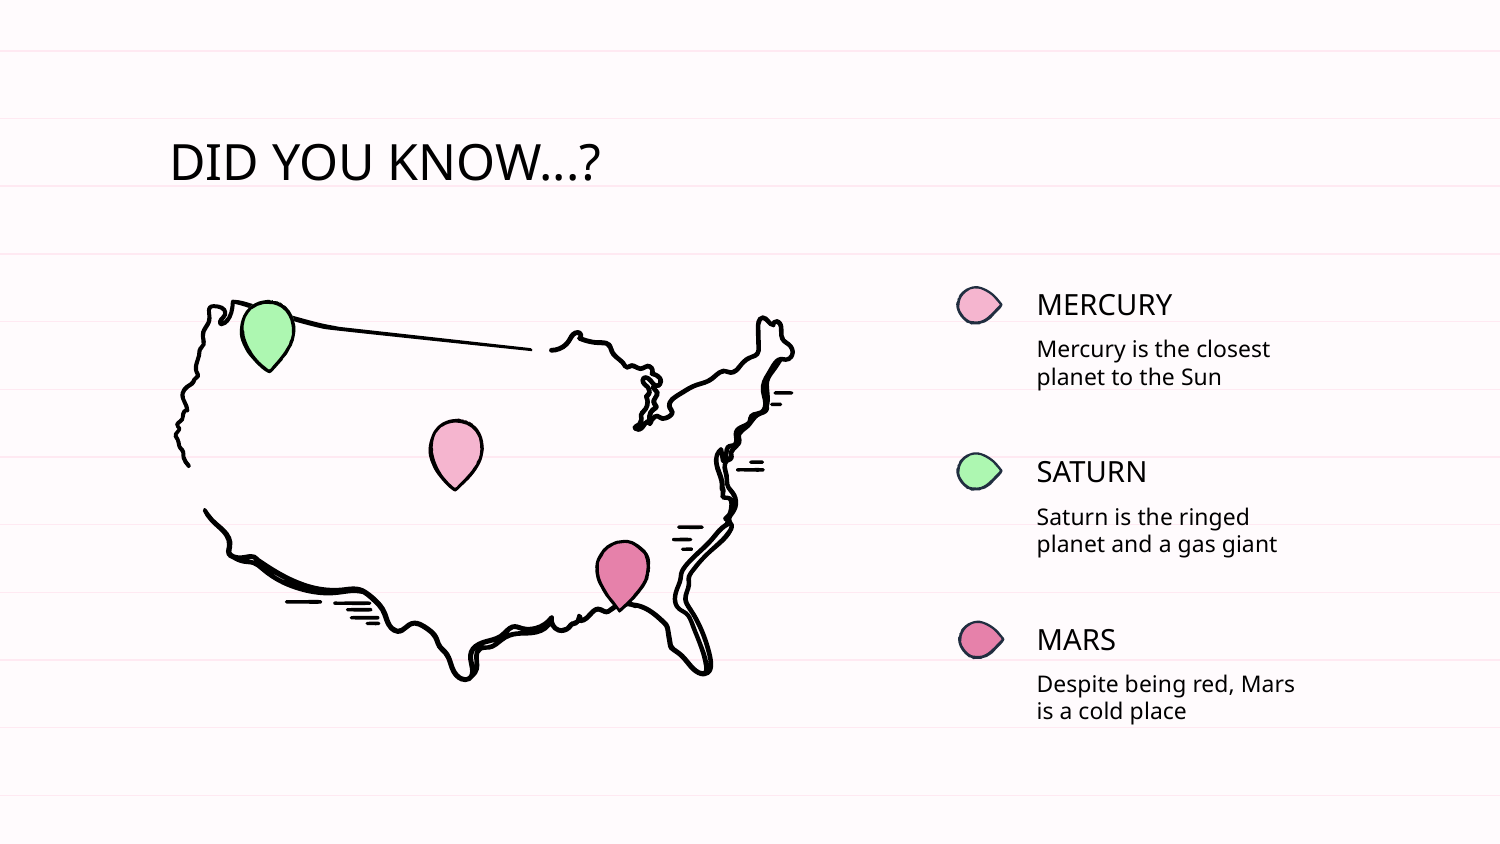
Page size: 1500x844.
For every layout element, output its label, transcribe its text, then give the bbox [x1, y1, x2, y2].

title MERCURY [1021, 239, 1500, 337]
subtitle Saturn is the ringed planet and a gas giant [1021, 504, 1333, 565]
title MARS [1021, 573, 1500, 671]
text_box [955, 285, 1003, 326]
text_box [955, 451, 1003, 492]
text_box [172, 299, 796, 683]
title SATURN [1021, 406, 1500, 504]
subtitle Mercury is the closest planet to the Sun [1021, 337, 1333, 398]
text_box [594, 539, 651, 613]
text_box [957, 620, 1005, 660]
title DID YOU KNOW...? [154, 84, 1351, 205]
subtitle Despite being red, Mars is a cold place [1021, 671, 1333, 732]
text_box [428, 418, 485, 492]
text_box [239, 299, 296, 374]
